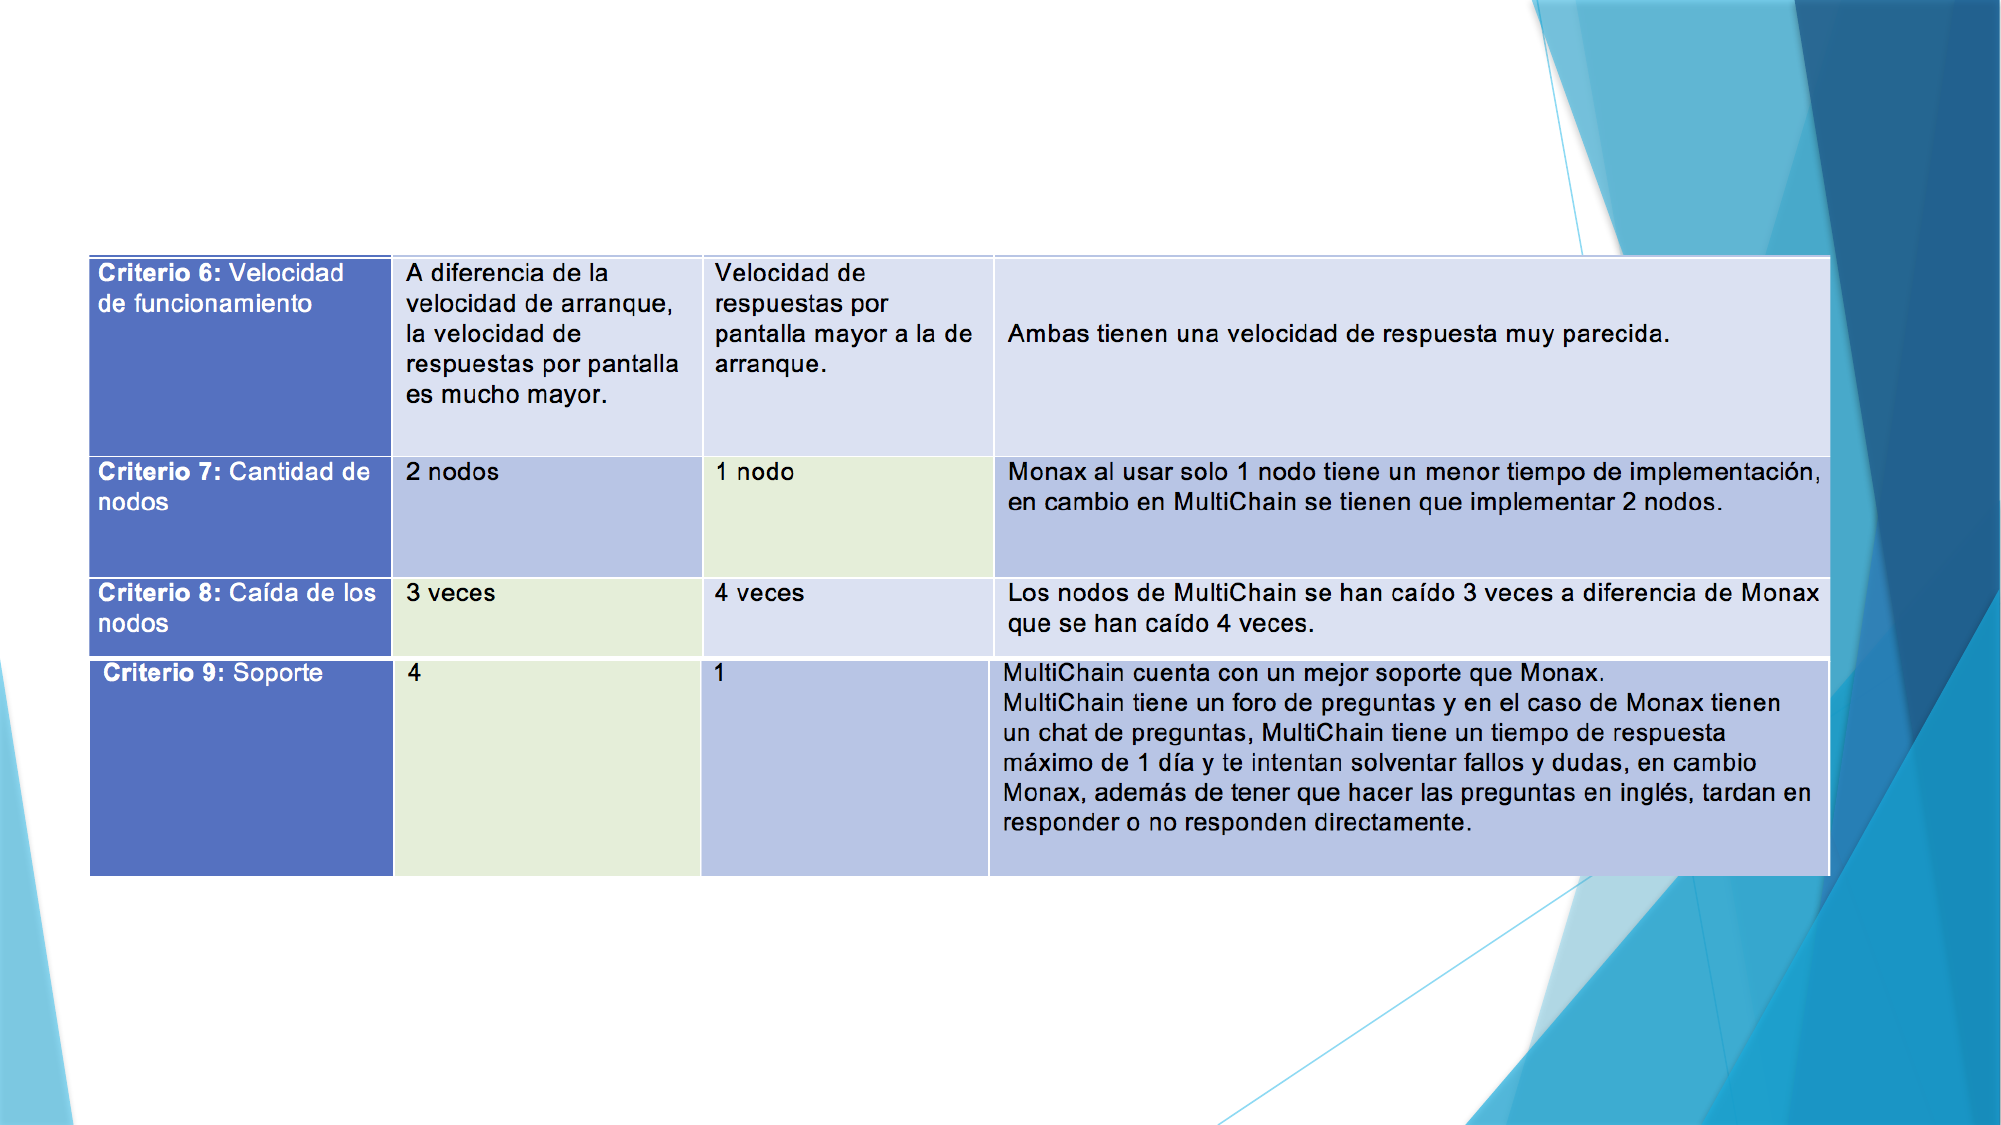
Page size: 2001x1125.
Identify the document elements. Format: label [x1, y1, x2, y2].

picture [88, 660, 1831, 877]
list [88, 254, 1831, 660]
